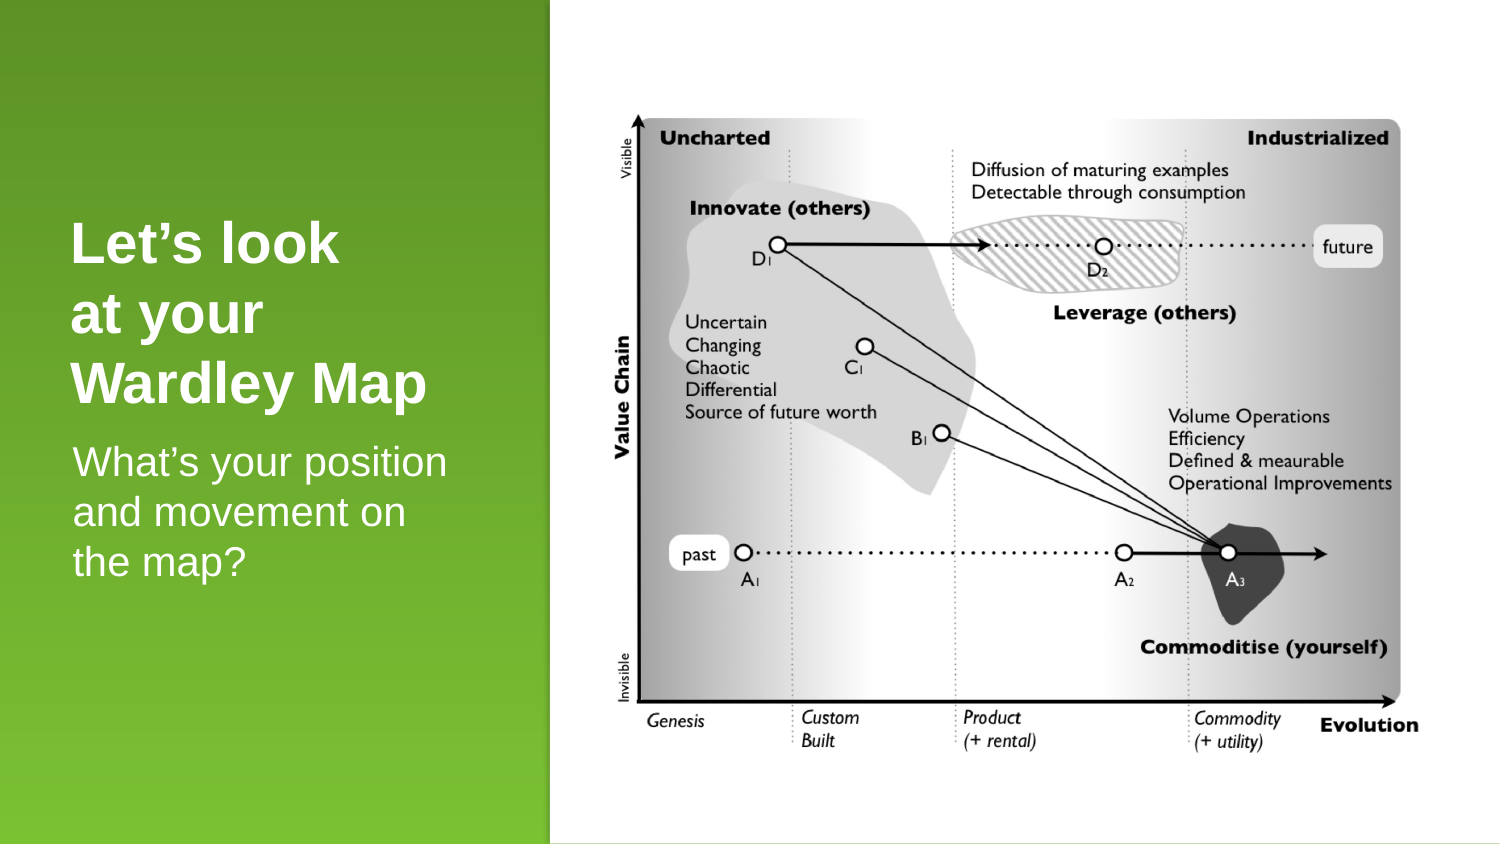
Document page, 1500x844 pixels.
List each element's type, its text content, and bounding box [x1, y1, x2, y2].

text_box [549, 0, 1500, 844]
text_box What’s your position and movement on the map? [57, 427, 488, 584]
text_box Let’s look at your Wardley Map [55, 197, 522, 358]
